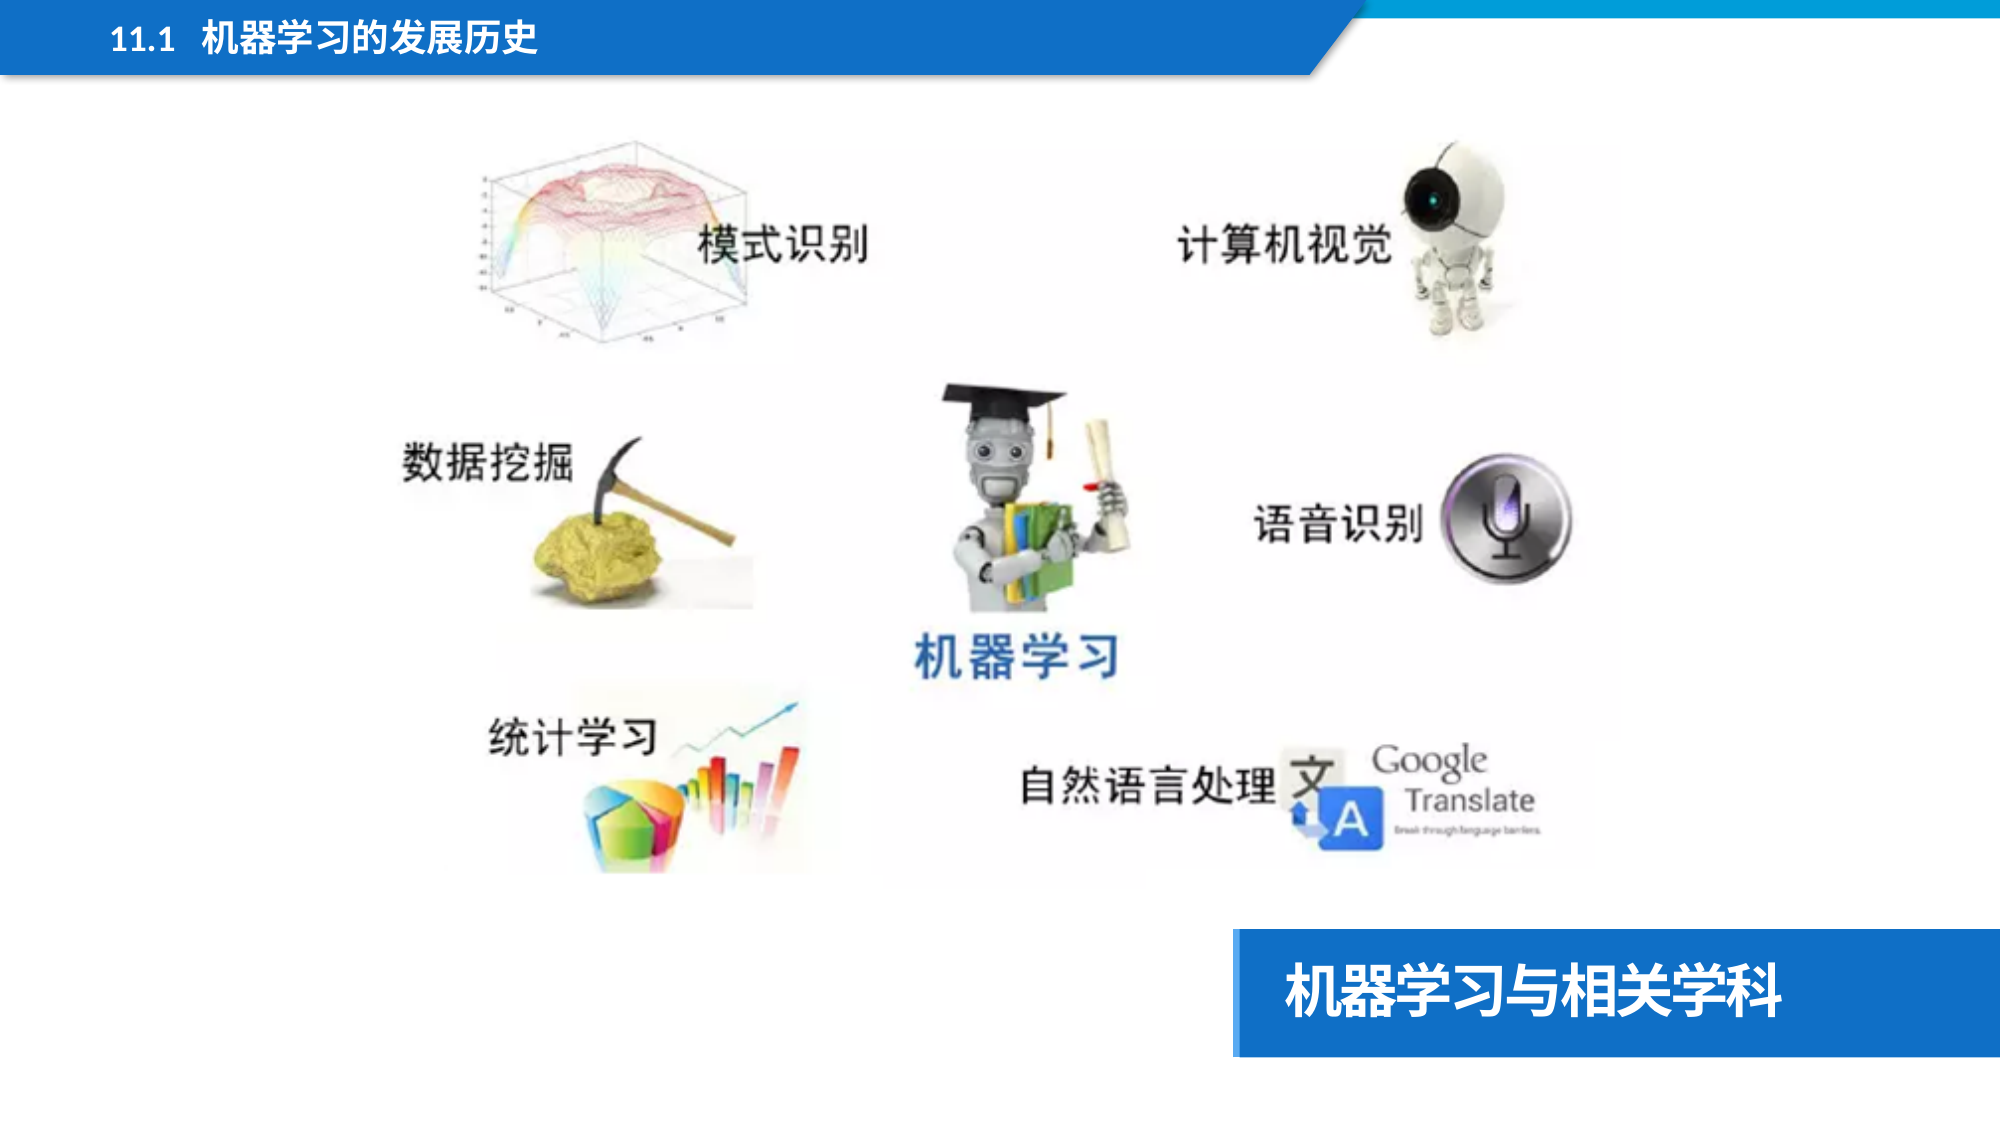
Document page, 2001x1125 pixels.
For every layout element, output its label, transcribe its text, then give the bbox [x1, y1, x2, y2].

picture [376, 129, 1624, 892]
list 机器学习与相关学科 [1239, 929, 2000, 1058]
list 11.1 机器学习的发展历史 [93, 11, 1138, 68]
